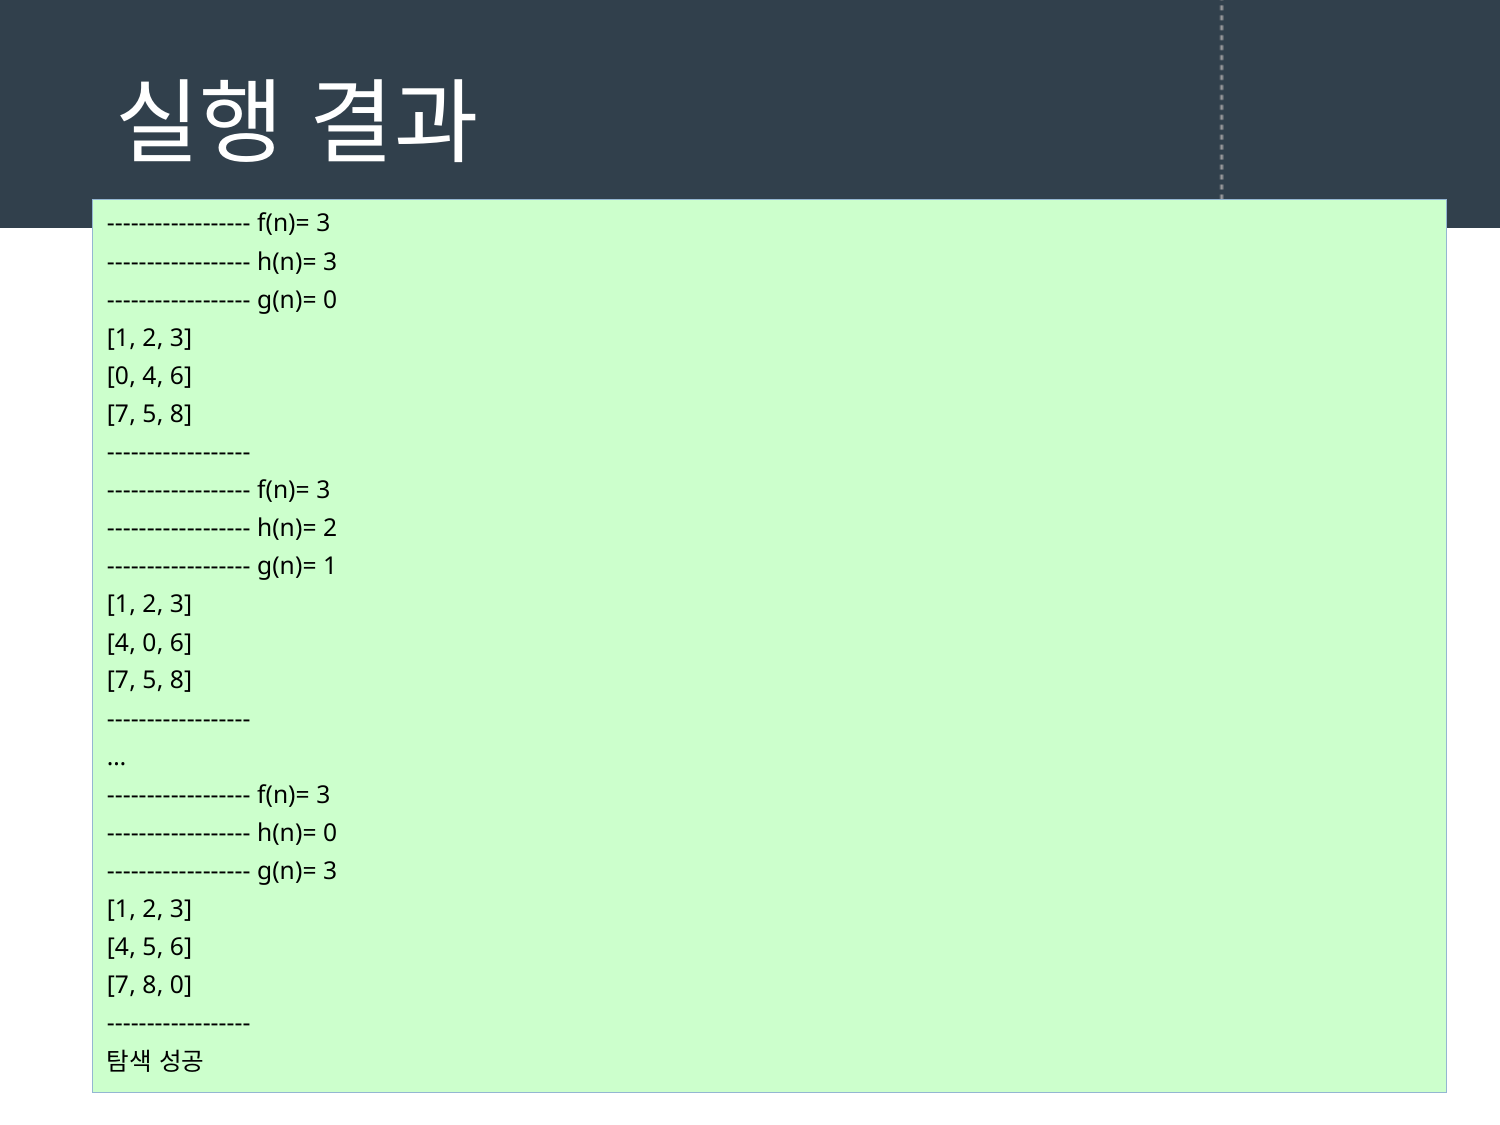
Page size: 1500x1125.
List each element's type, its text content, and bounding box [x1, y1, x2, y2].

text_box ------------------ f(n)= 3 ------------------ h(n)= 3 ------------------ g(n)= 0 [1, 2, 3] [0, 4, 6] [7, 5, 8] ------------------ ------------------ f(n)= 3 ------------------ h(n)= 2 ------------------ g(n)= 1 [1, 2, 3] [4, 0, 6] [7, 5, 8] ------------------ … ------------------ f(n)= 3 ------------------ h(n)= 0 ------------------ g(n)= 3 [1, 2, 3] [4, 5, 6] [7, 8, 0] ------------------ 탐색 성공 [92, 199, 1447, 1093]
title 실행 결과 [100, 37, 1438, 199]
picture [0, 0, 1500, 228]
